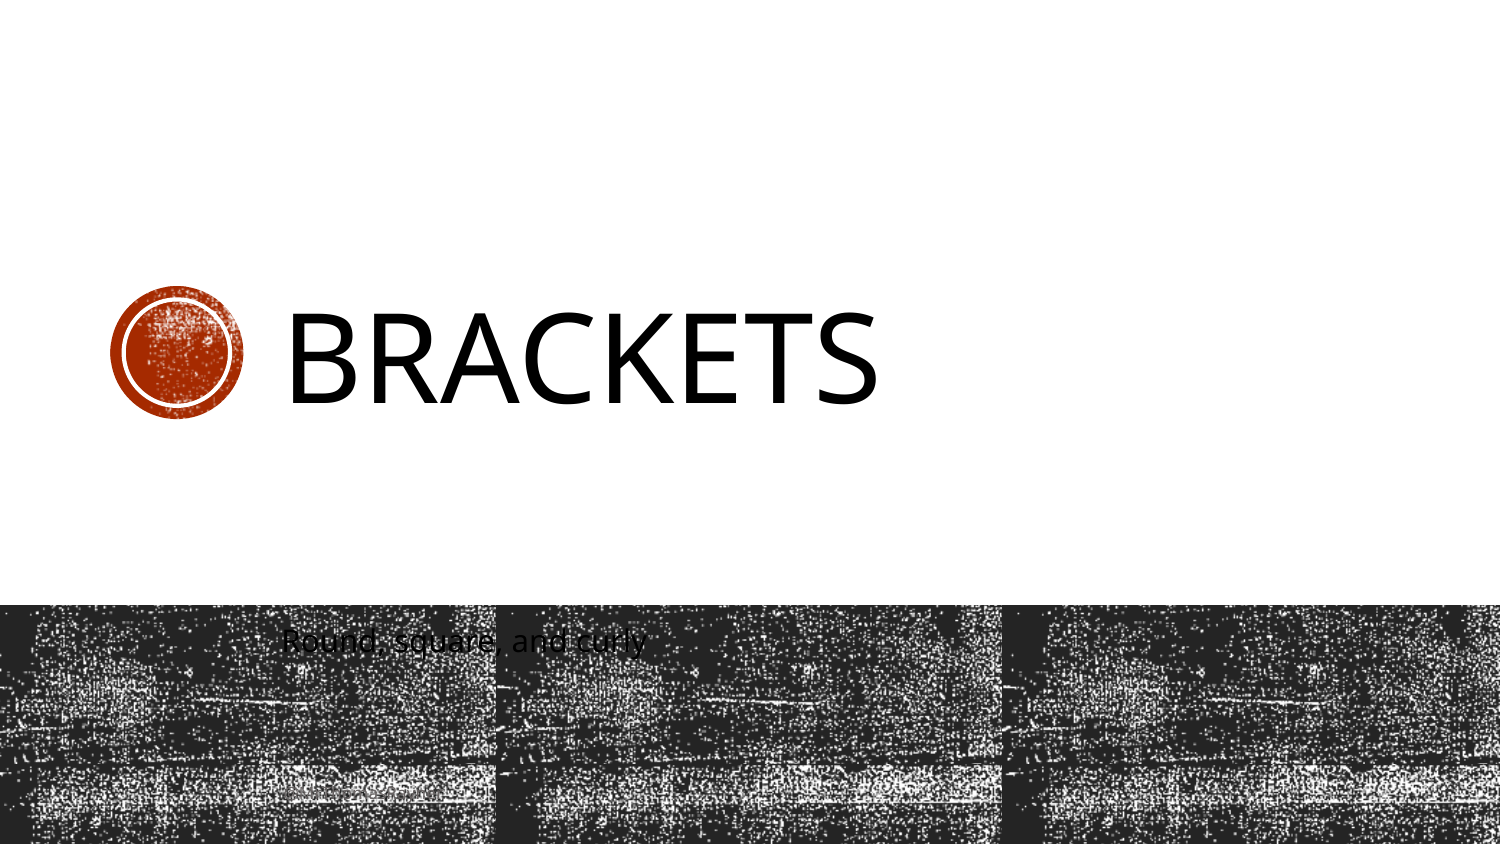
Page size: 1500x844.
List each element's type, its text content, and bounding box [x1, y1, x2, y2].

footer @MrThomasRayner [268, 771, 1047, 817]
list Round, square, and curly [266, 617, 1381, 749]
title Brackets [266, 150, 1409, 584]
